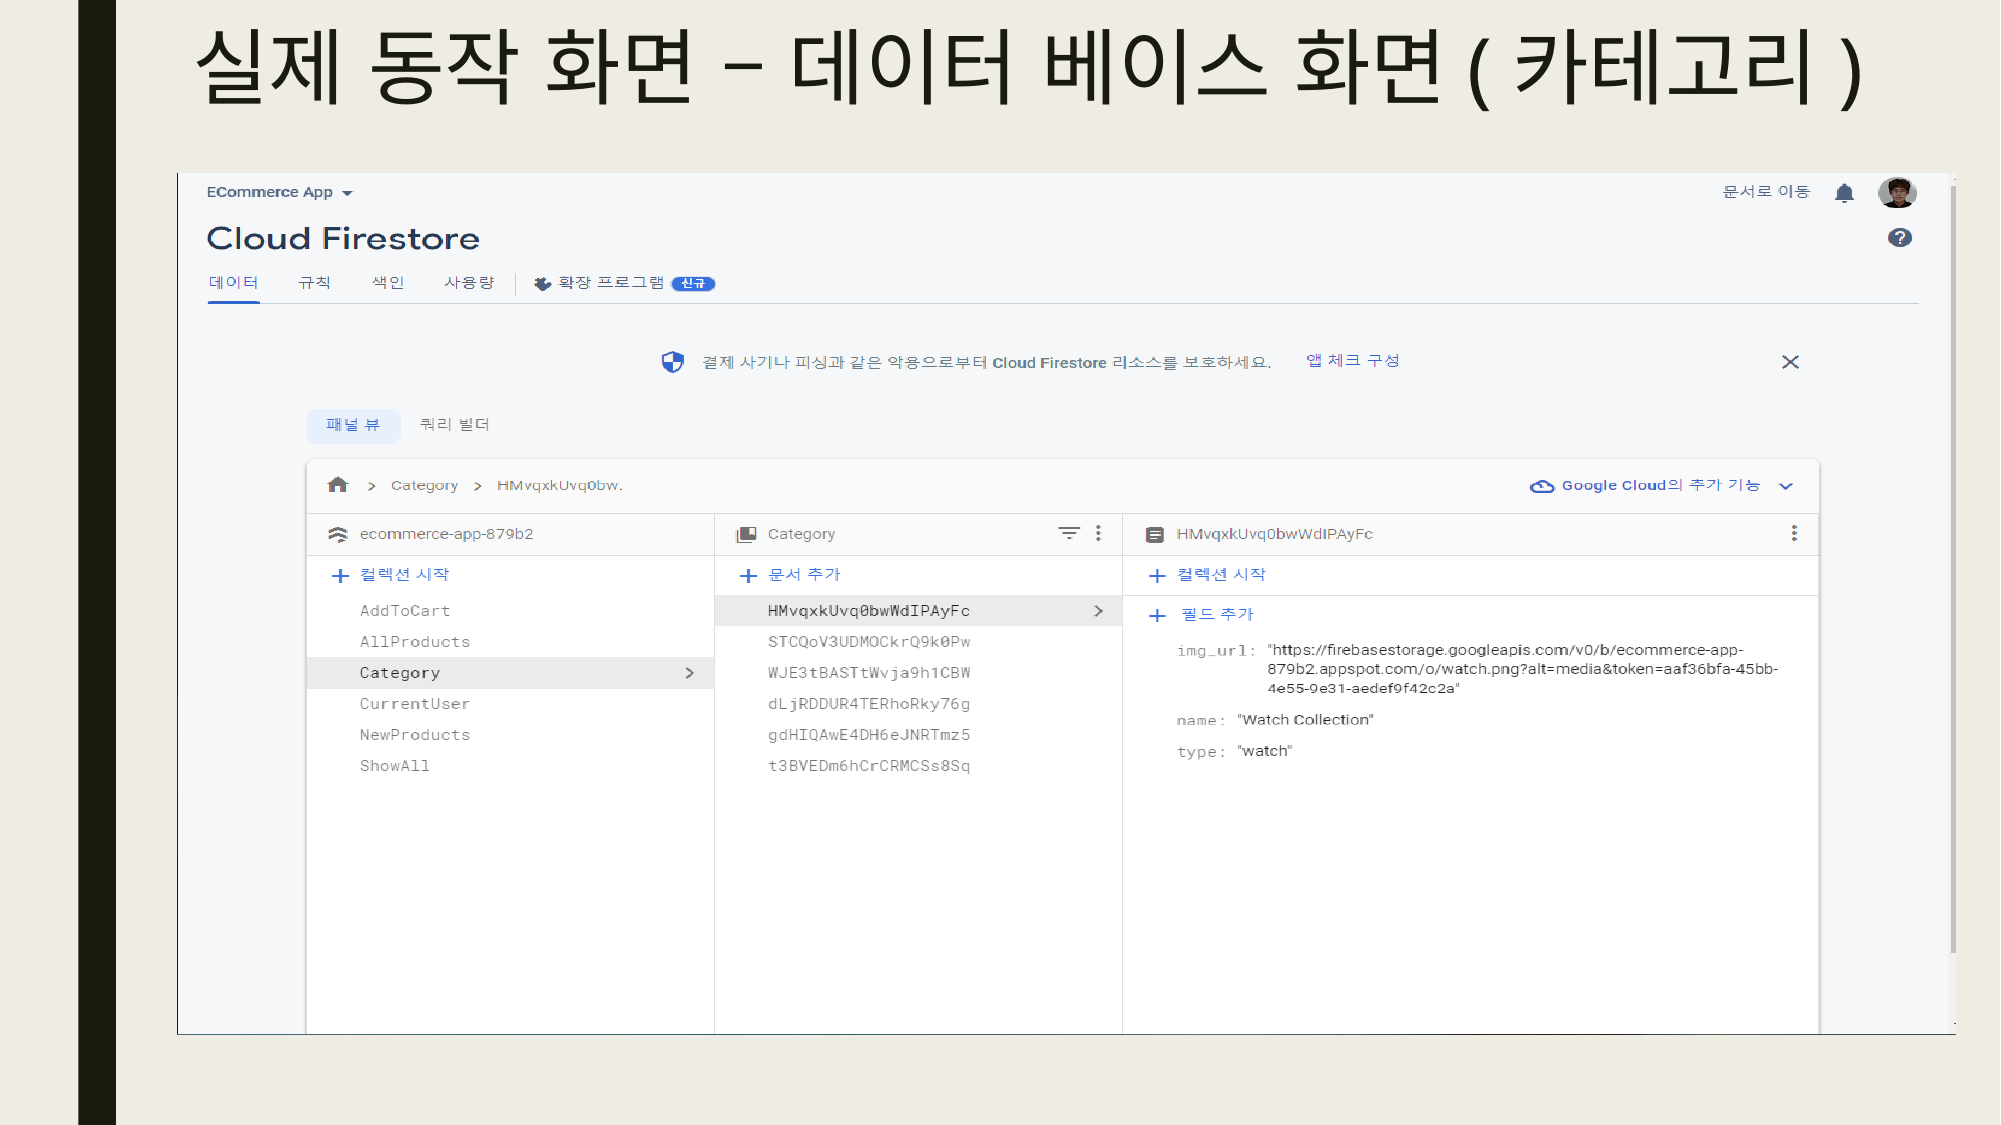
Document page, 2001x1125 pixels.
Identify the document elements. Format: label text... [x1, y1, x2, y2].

picture [177, 172, 1956, 1035]
title 실제 동작 화면 – 데이터 베이스 화면(카테고리) [177, 19, 1988, 133]
